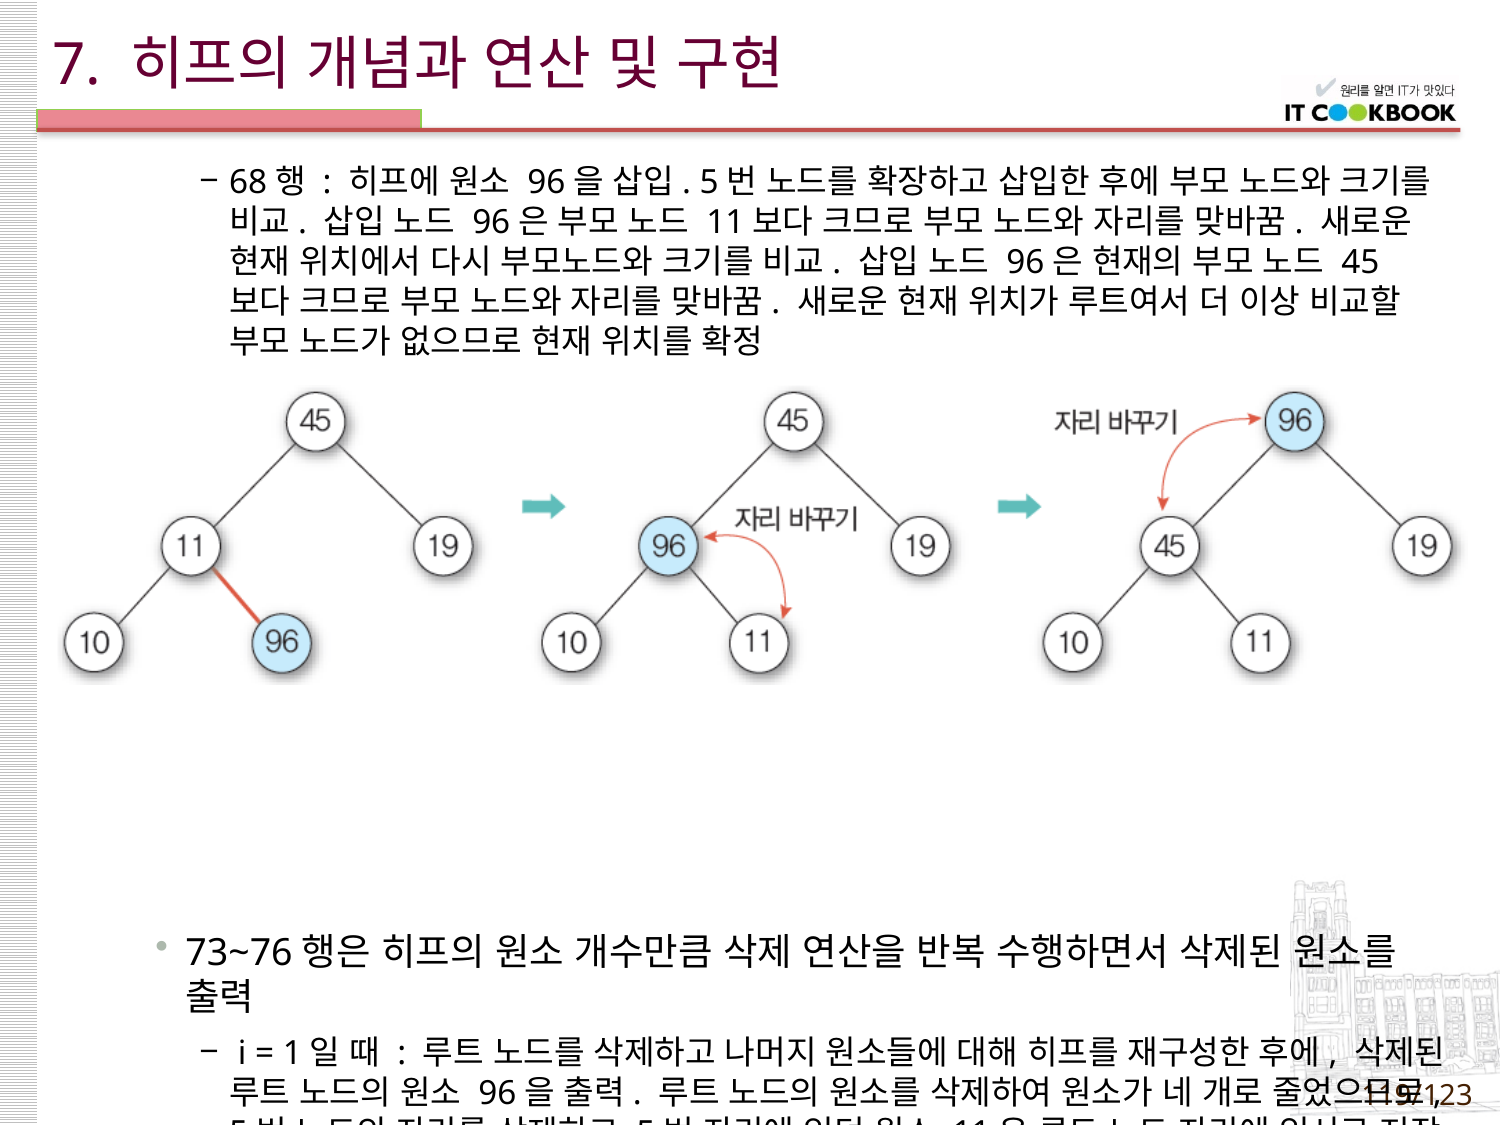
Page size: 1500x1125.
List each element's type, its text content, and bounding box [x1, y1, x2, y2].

picture [57, 385, 1468, 686]
picture [1281, 75, 1459, 123]
picture [1290, 874, 1500, 1125]
list 68행 : 히프에 원소 96을 삽입. 5번 노드를 확장하고 삽입한 후에 부모 노드와 크기를 비교. 삽입 노드 96은 부모 노드 11보다 크므로 부모 노드와 자리를 맞바꿈. 새로운 현재 위치에서 다시 부모노드와 크기를 비교. 삽입 노드 96은 현재의 부모 노드 45보다 크므로 부모 노드와 자리를 맞바꿈. 새로운 현재 위치가 루트여서 더 이상 비교할 부모 노드가 없으므로 현재 위치를 확정 73~76행은 히프의 원소 개수만큼 삭제 연산을 반복 수행하면서 삭제된 원소를 출력 i = 1일 때 : 루트 노드를 삭제하고 나머지 원소들에 대해 히프를 재구성한 후에, 삭제된 루트 노드의 원소 96을 출력. 루트 노드의 원소를 삭제하여 원소가 네 개로 줄었으므로, 5번 노드의 자리를 삭제하고 5번 자리에 있던 원소 11은 루트 노드 자리에 임시로 저장 [37, 152, 1463, 1091]
title 7. 히프의 개념과 연산 및 구현 [37, 13, 1278, 109]
